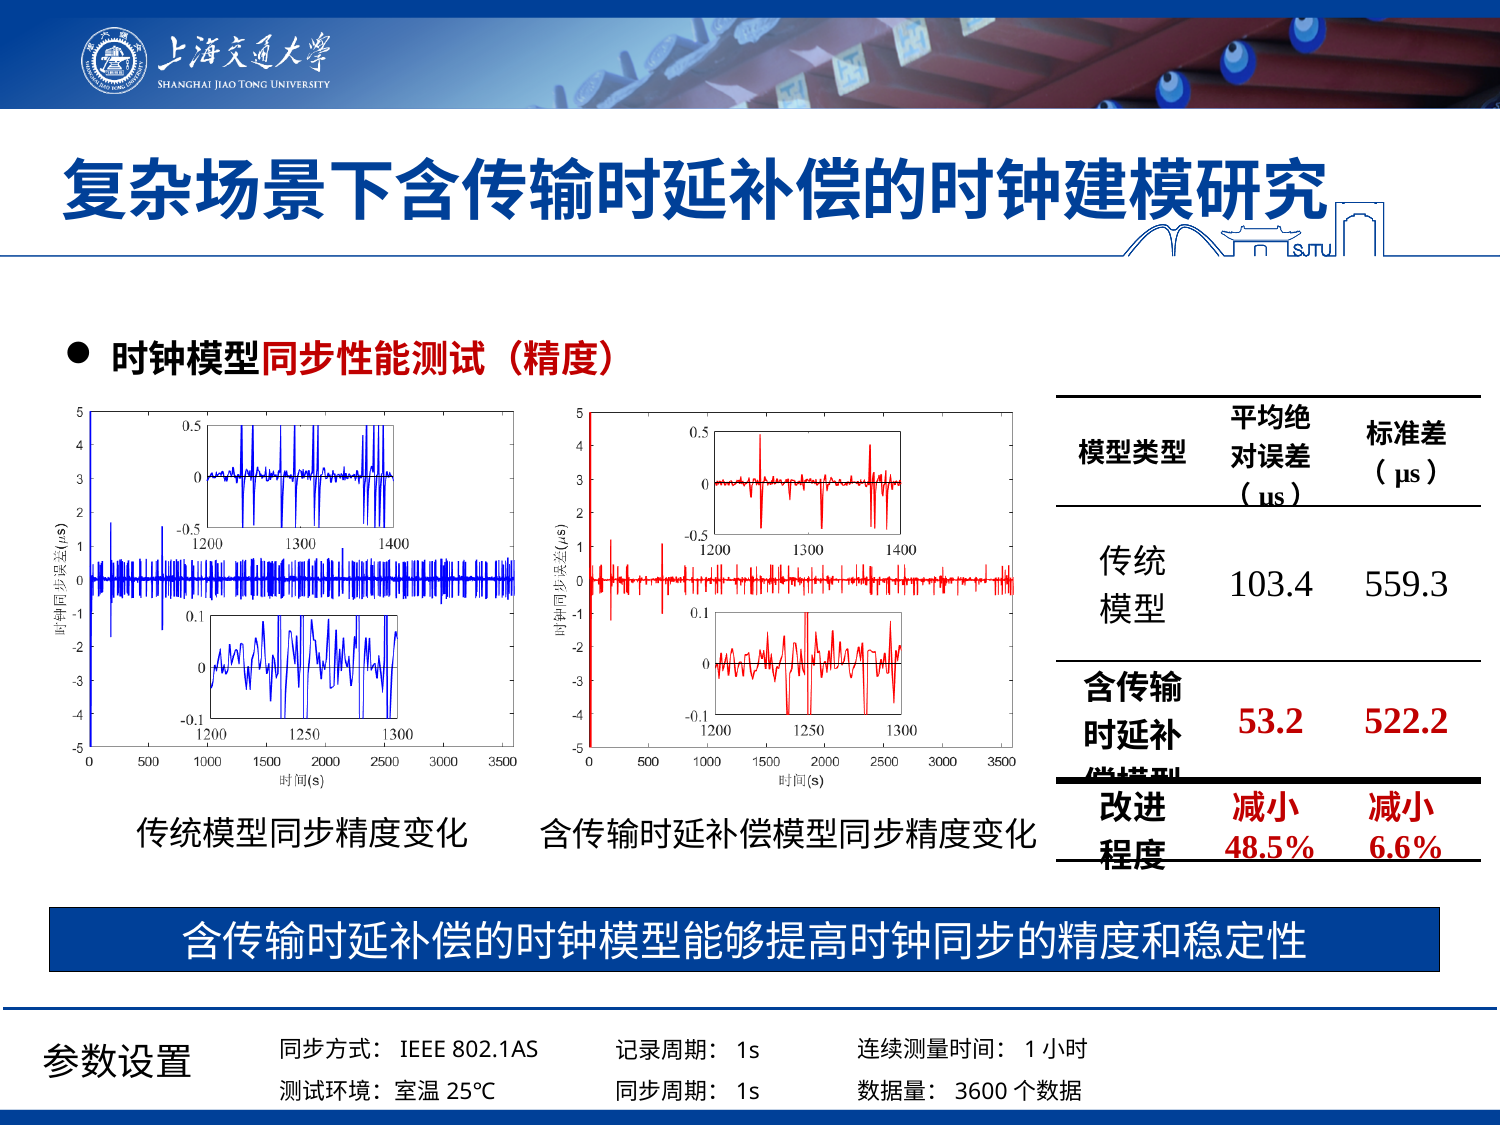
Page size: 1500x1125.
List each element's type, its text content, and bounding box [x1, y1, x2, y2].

table_header 模型类型 [1065, 398, 1210, 505]
table_cell 103.4 [1210, 507, 1332, 660]
picture [0, 18, 1500, 109]
table_cell 减小6.6% [1332, 784, 1481, 859]
table_cell 传统 模型 [1065, 507, 1210, 660]
picture [18, 380, 1065, 792]
table_header 标准差 （μs） [1332, 398, 1481, 505]
table_cell 522.2 [1332, 662, 1481, 777]
table_header 平均绝对误差（μs） [1210, 398, 1332, 505]
text_box 参数设置 [27, 1030, 208, 1091]
table_cell 53.2 [1210, 662, 1332, 777]
text_box 连续测量时间：1小时 数据量：3600个数据 [842, 1013, 1109, 1112]
text_box 同步方式：IEEE 802.1AS 测试环境：室温25℃ [264, 1013, 556, 1112]
table_cell 减小48.5% [1210, 784, 1255, 859]
text_box 传统模型同步精度变化 [121, 792, 524, 859]
text_box [1252, 756, 1262, 862]
text_box 复杂场景下含传输时延补偿的时钟建模研究 [46, 140, 1345, 236]
table_cell 559.3 [1332, 507, 1481, 660]
table_cell 减小48.5% [1257, 784, 1332, 859]
text_box 含传输时延补偿的时钟模型能够提高时钟同步的精度和稳定性 [49, 907, 1440, 972]
text_box 时钟模型同步性能测试（精度） [49, 304, 690, 381]
text_box 记录周期：1s 同步周期：1s [600, 1014, 813, 1112]
table_cell 改进 程度 [1056, 784, 1210, 859]
table_cell 含传输时延补偿模型 [1065, 662, 1210, 777]
text_box 含传输时延补偿模型同步精度变化 [524, 792, 1056, 860]
